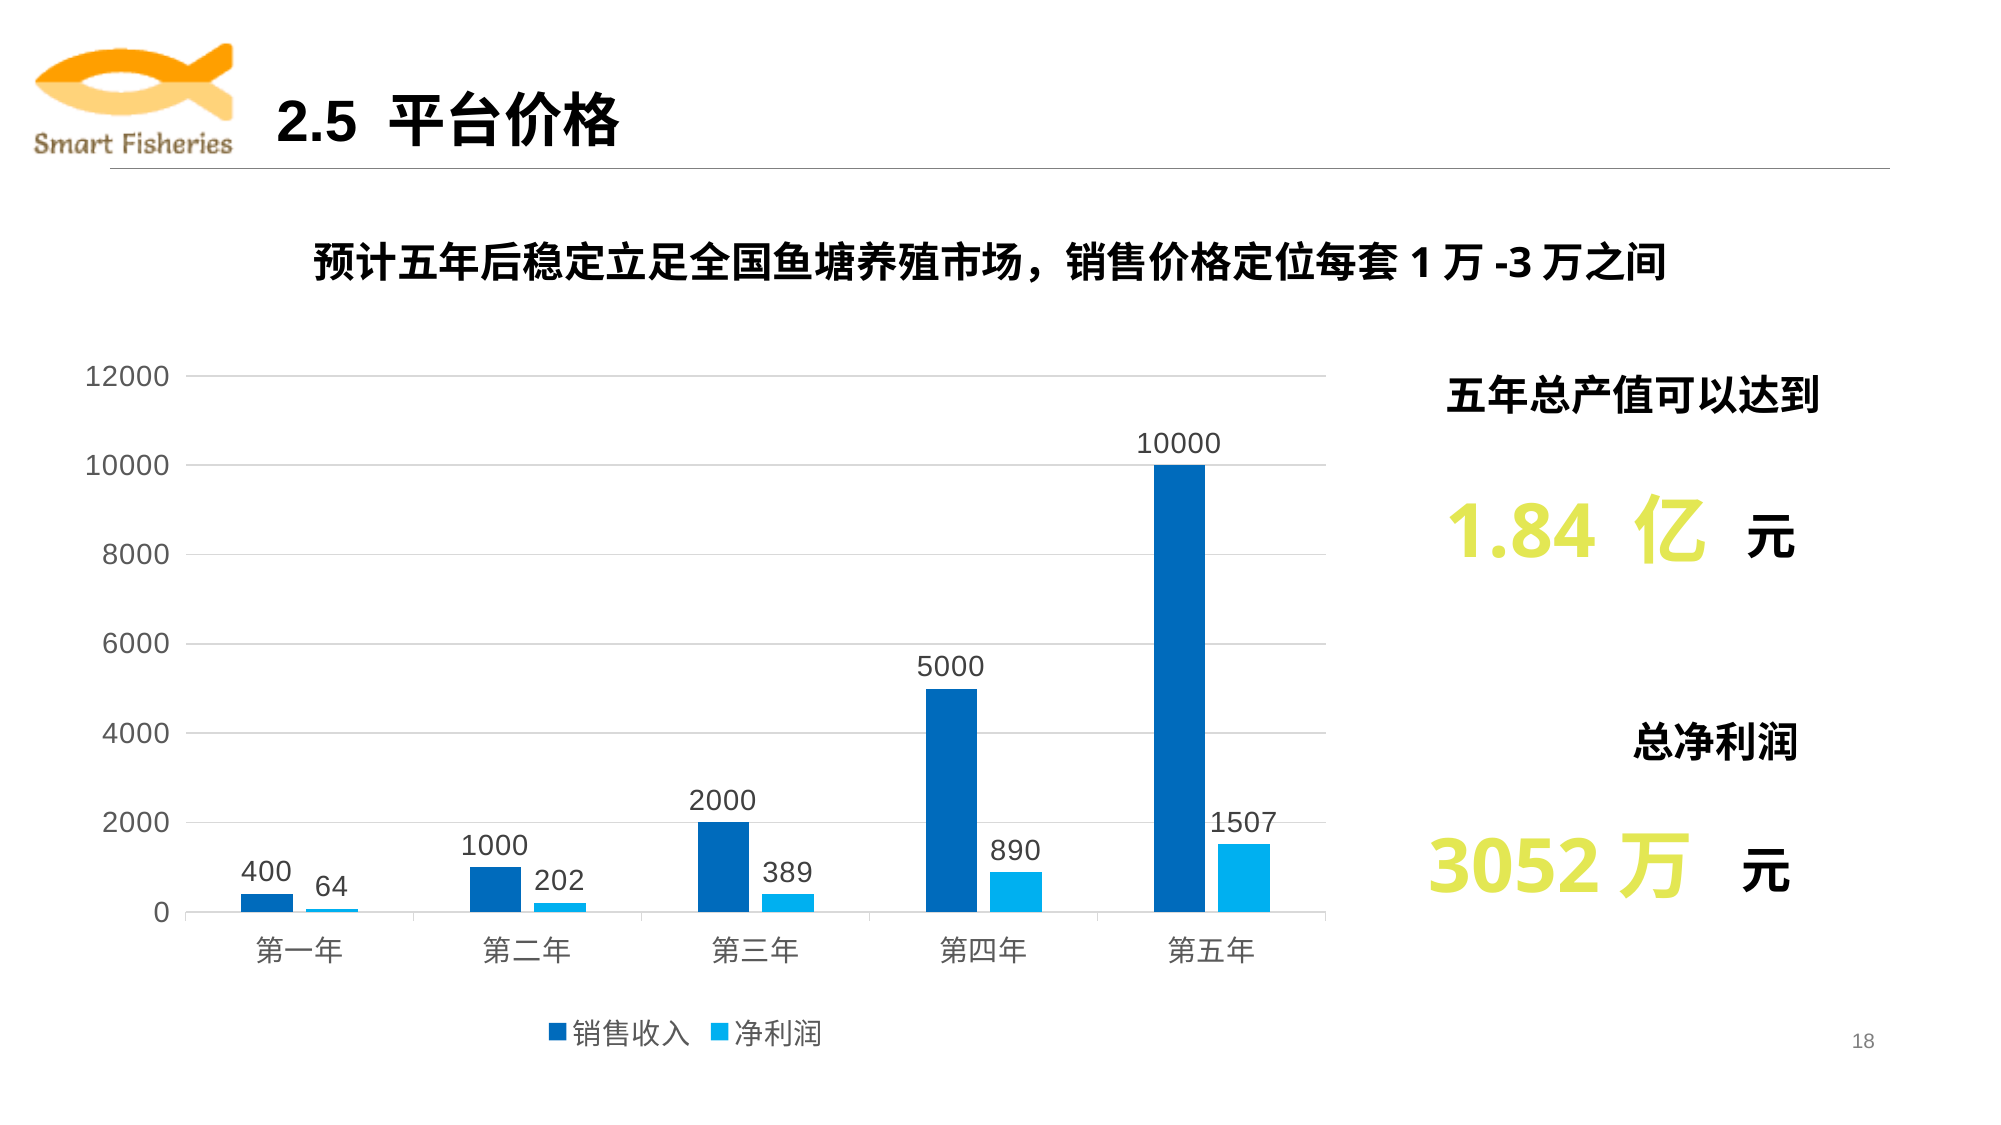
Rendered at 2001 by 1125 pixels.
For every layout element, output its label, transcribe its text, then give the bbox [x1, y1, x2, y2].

slide_number 18 [1412, 1023, 1890, 1058]
text_box 总净利润 [1617, 708, 1847, 773]
text_box 五年总产值可以达到 [1431, 361, 1857, 426]
text_box 预计五年后稳定立足全国鱼塘养殖市场，销售价格定位每套1万-3万之间 [299, 228, 1748, 294]
text_box 3052万 [1413, 810, 1765, 915]
title 2.5 平台价格 [261, 0, 2000, 162]
text_box 元 [1726, 830, 1834, 906]
text_box 元 [1748, 496, 1839, 572]
picture [0, 31, 271, 174]
chart [44, 357, 1328, 1059]
text_box 1.84 亿 [1431, 475, 1748, 581]
